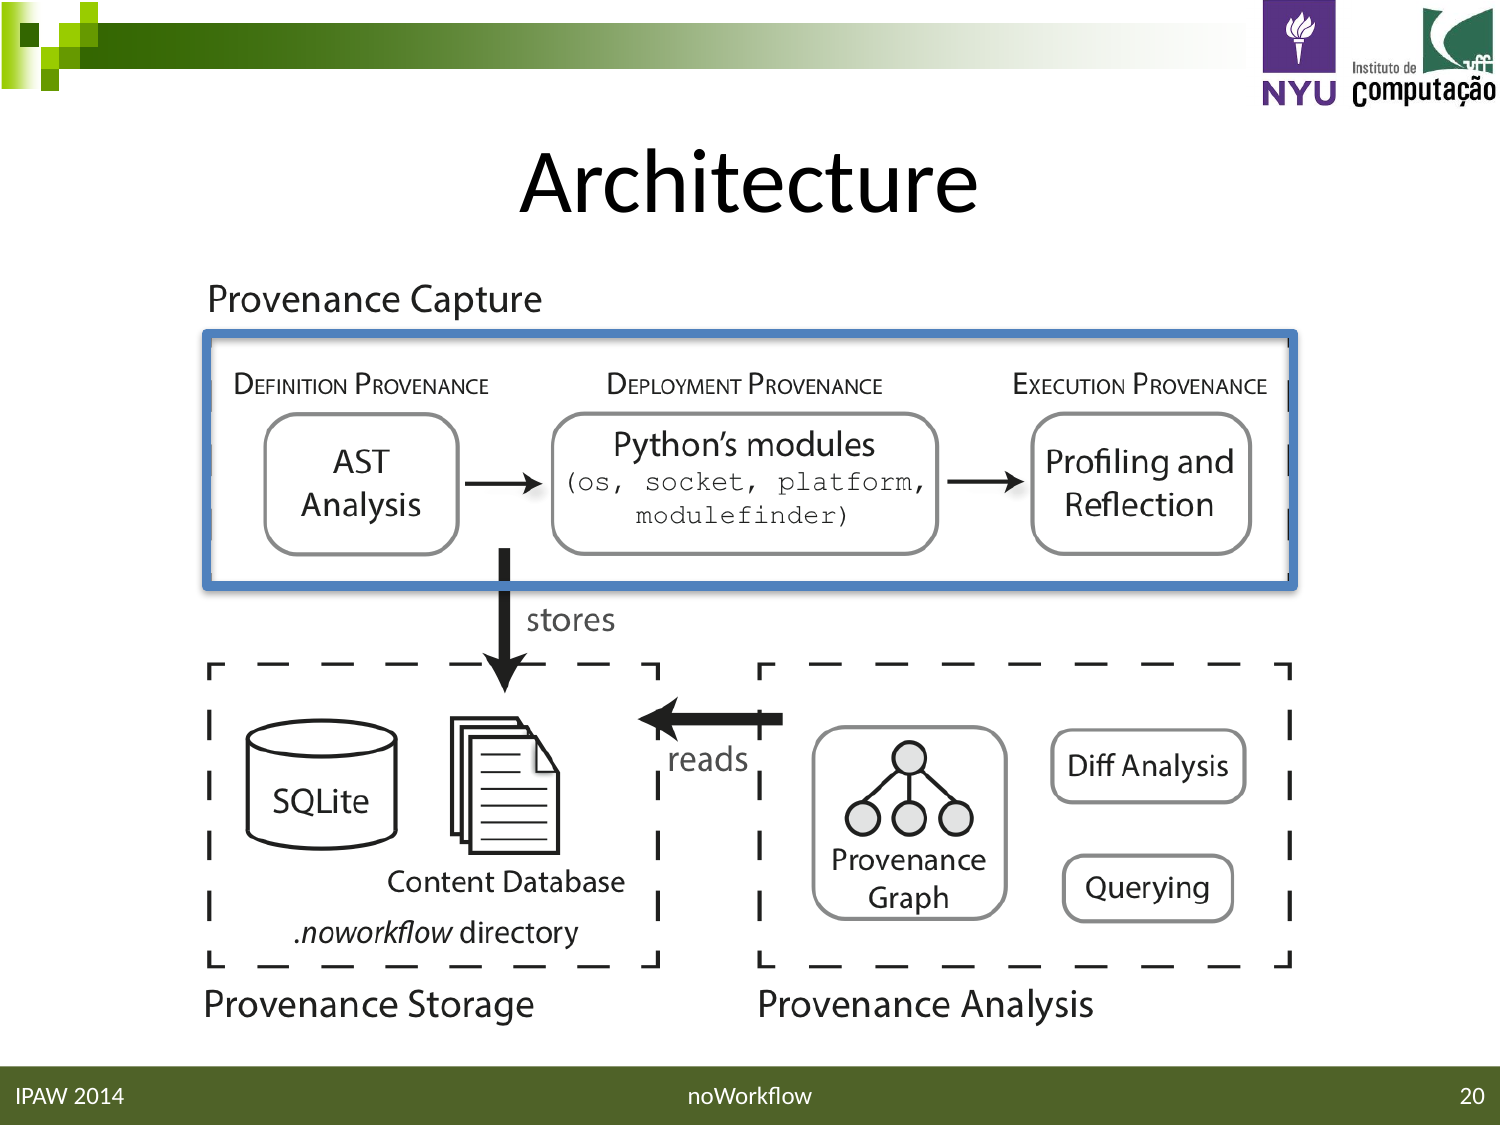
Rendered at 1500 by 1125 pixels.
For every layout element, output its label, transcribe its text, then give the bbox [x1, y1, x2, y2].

slide_number IPAW 2014 [0, 1065, 350, 1125]
slide_number 20 [1149, 1065, 1500, 1125]
footer noWorkflow [512, 1065, 988, 1125]
title Architecture [75, 82, 1425, 270]
picture [1246, 0, 1352, 82]
picture [201, 277, 1299, 1033]
